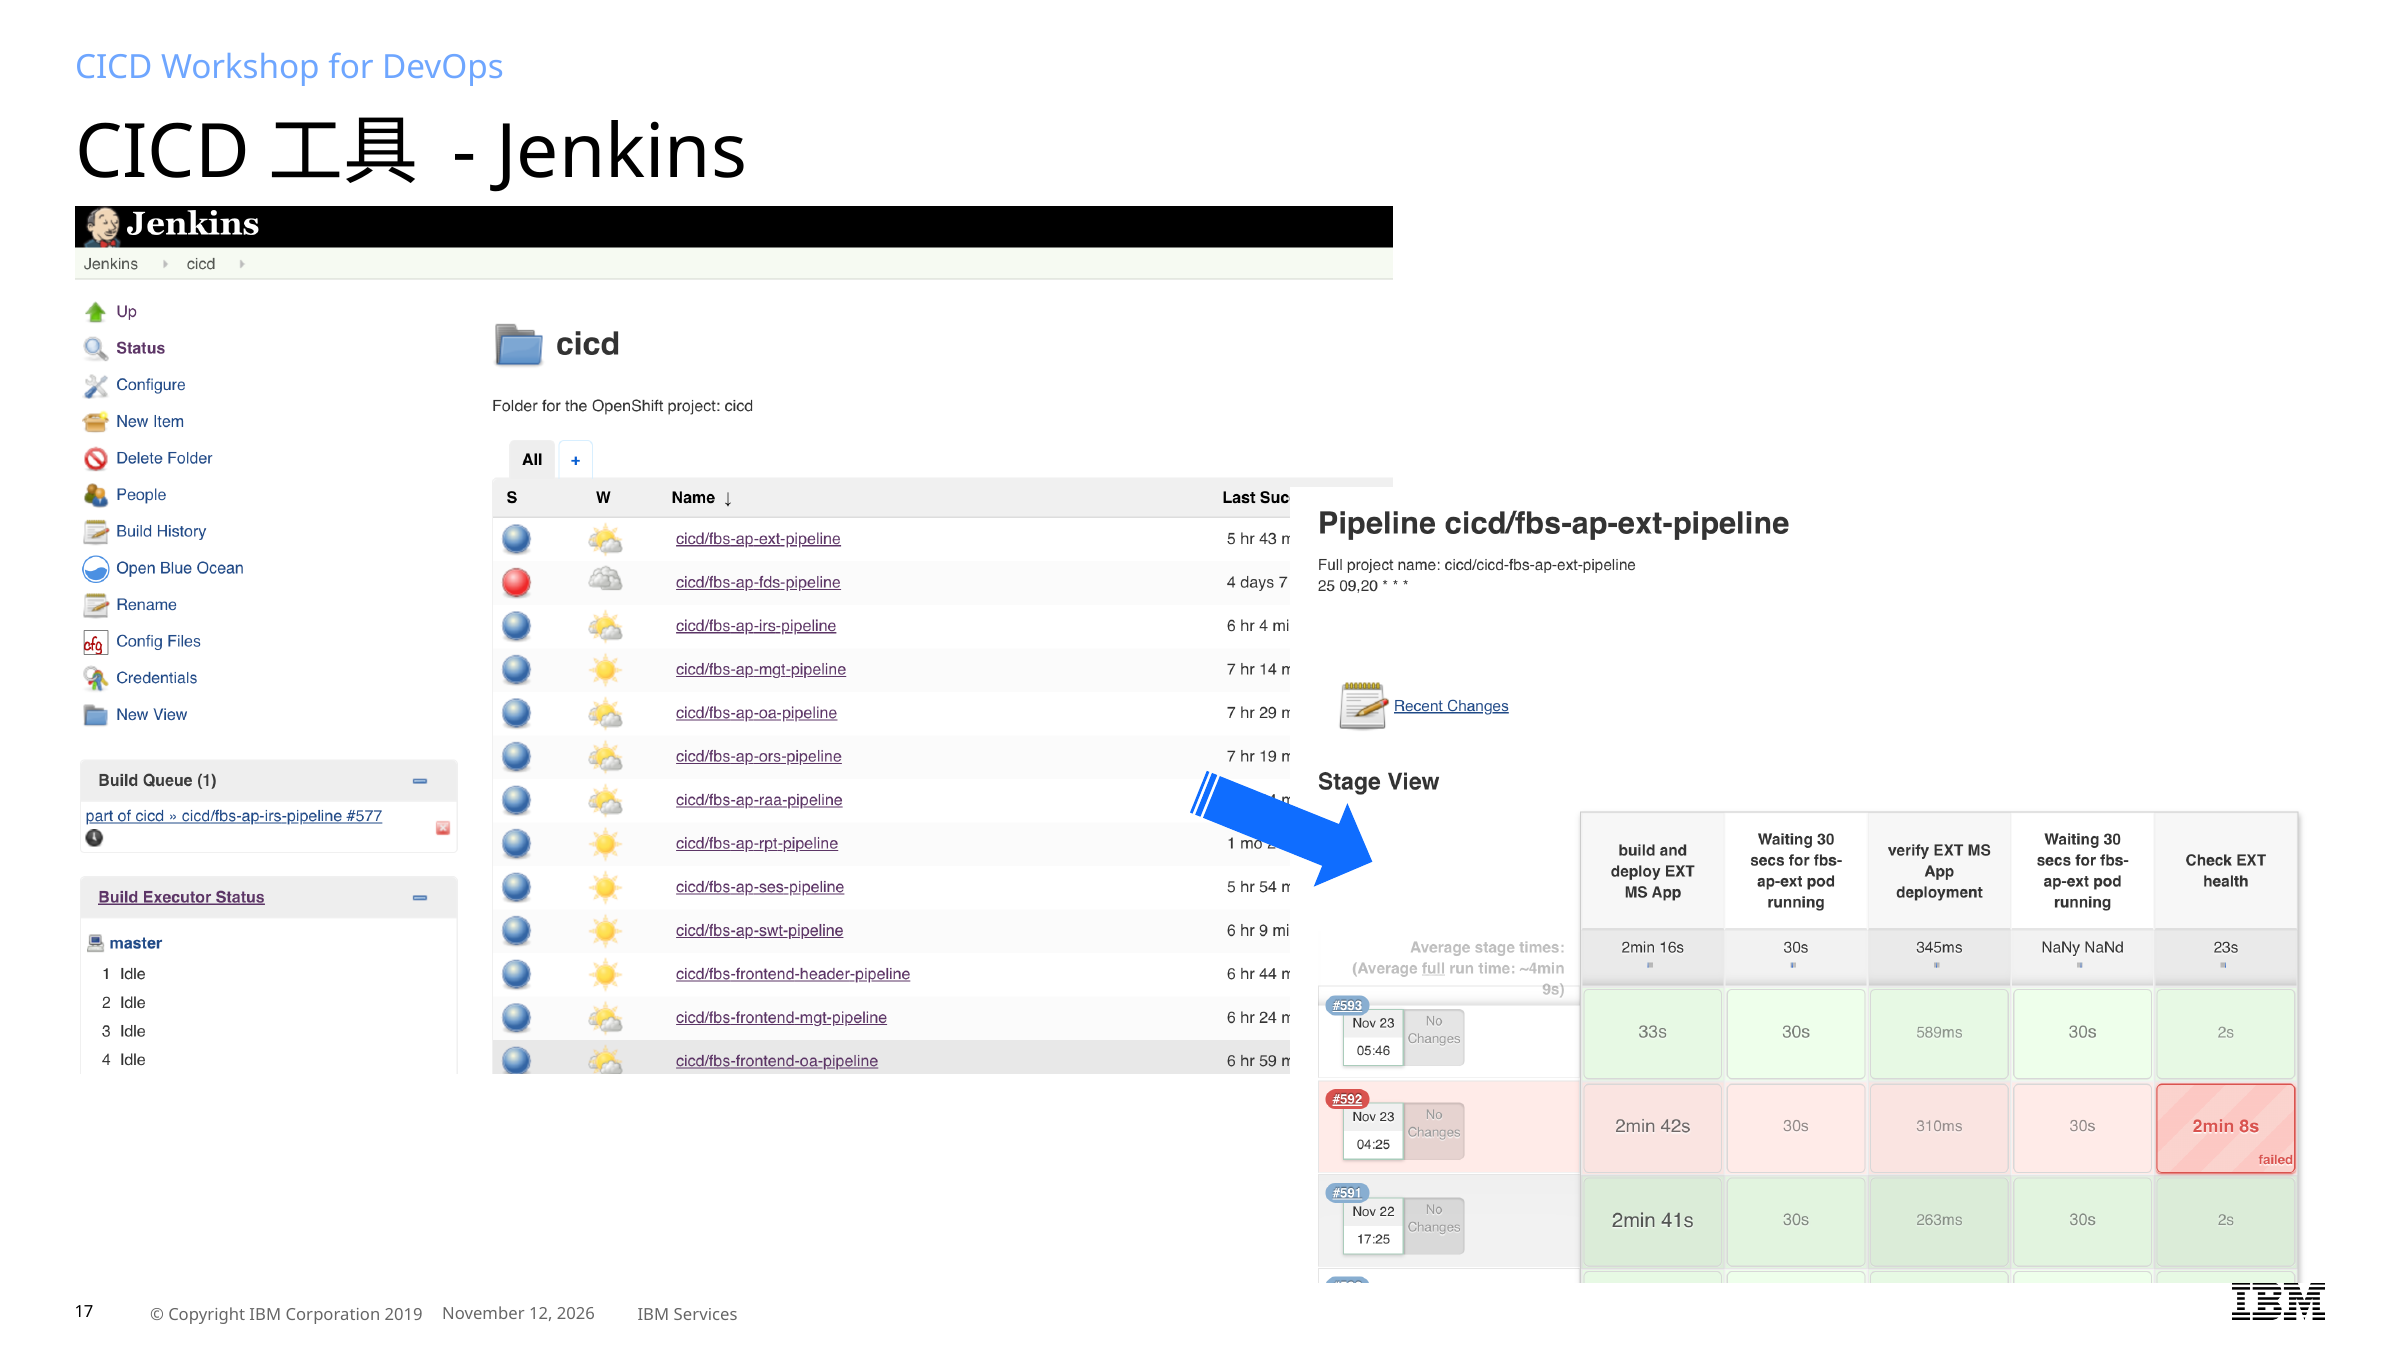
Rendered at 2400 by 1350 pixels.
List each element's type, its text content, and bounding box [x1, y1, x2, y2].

title CICD工具 - Jenkins [75, 112, 2325, 300]
picture [74, 206, 2370, 1320]
list CICD Workshop for DevOps [75, 43, 1155, 89]
